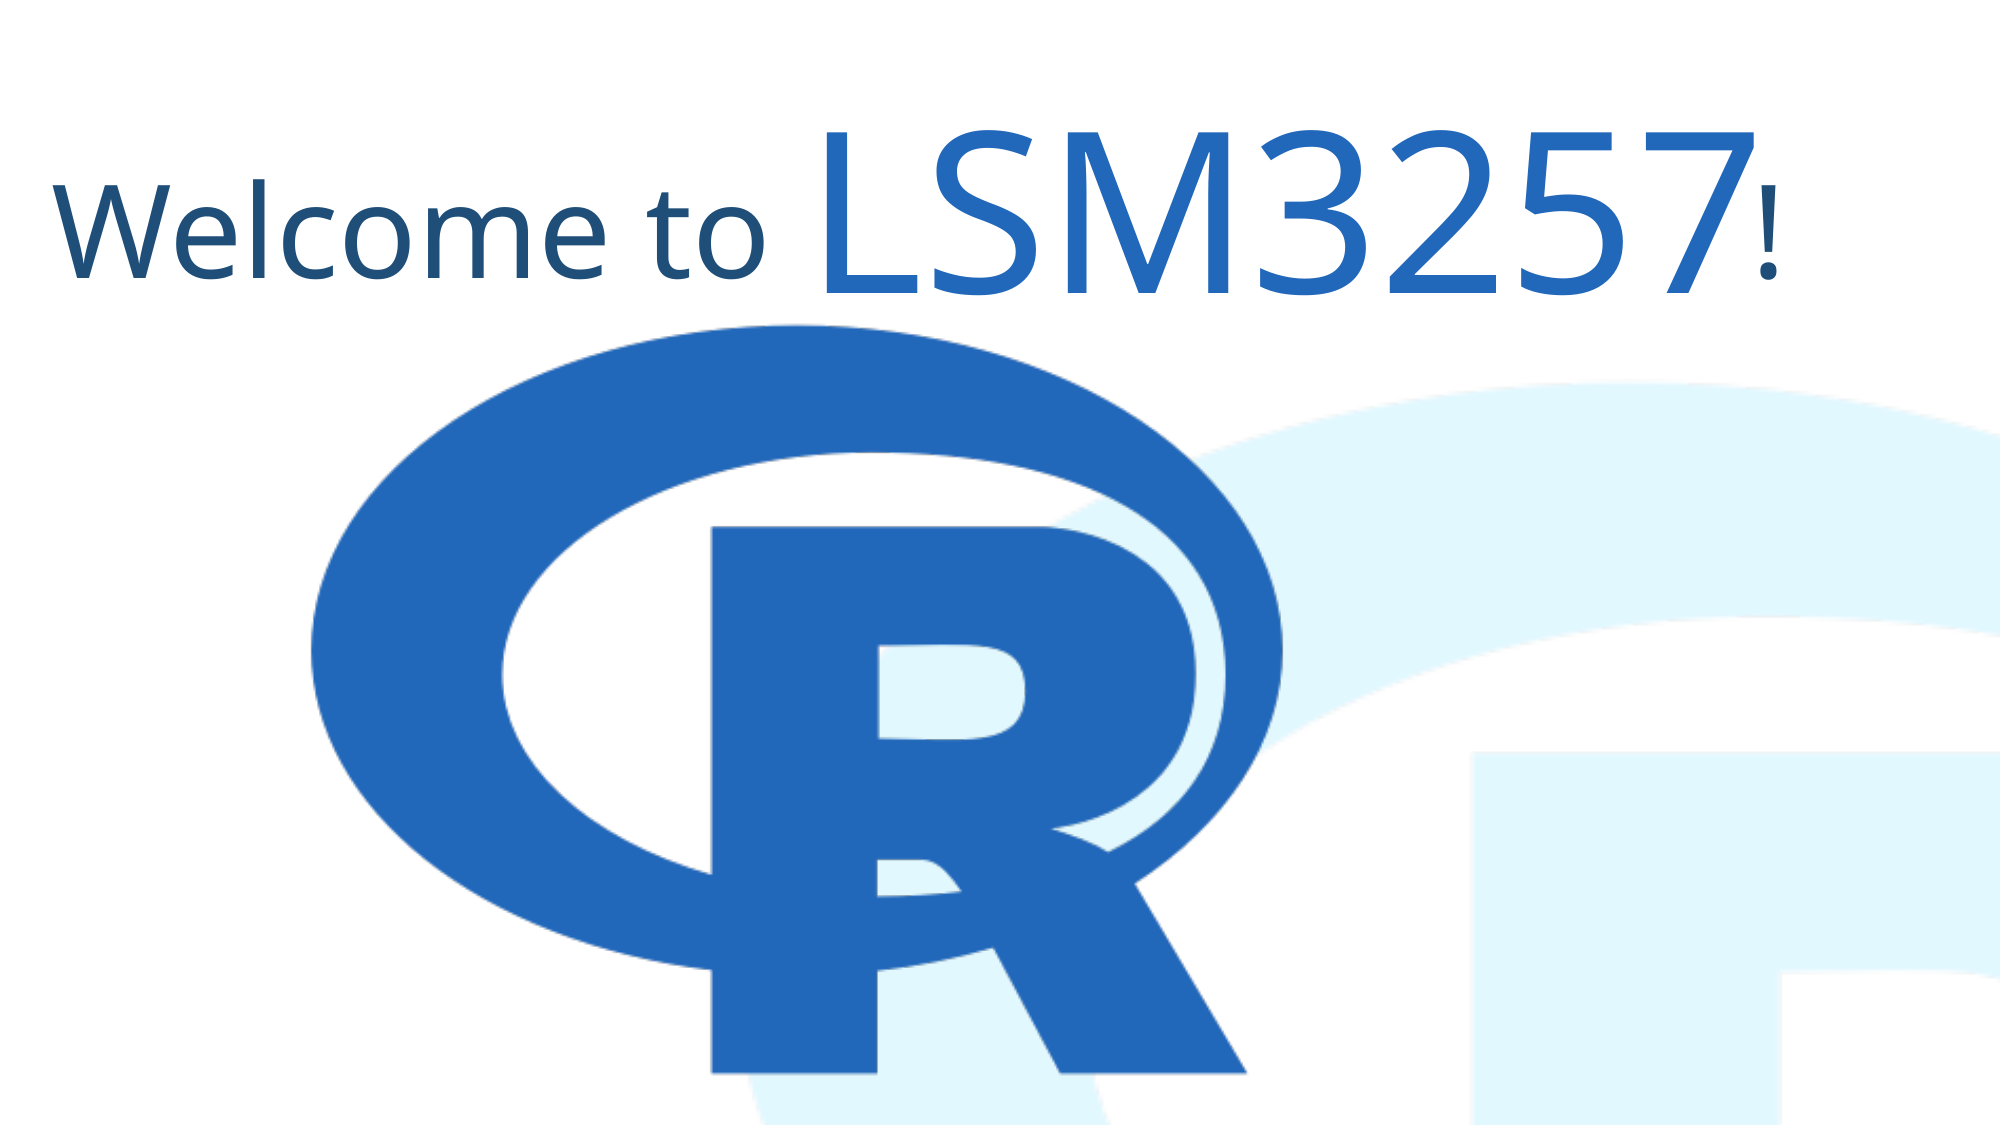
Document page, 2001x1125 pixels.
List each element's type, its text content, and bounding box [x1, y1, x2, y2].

picture [257, 79, 2000, 1125]
title Welcome to ! [36, 66, 1842, 315]
